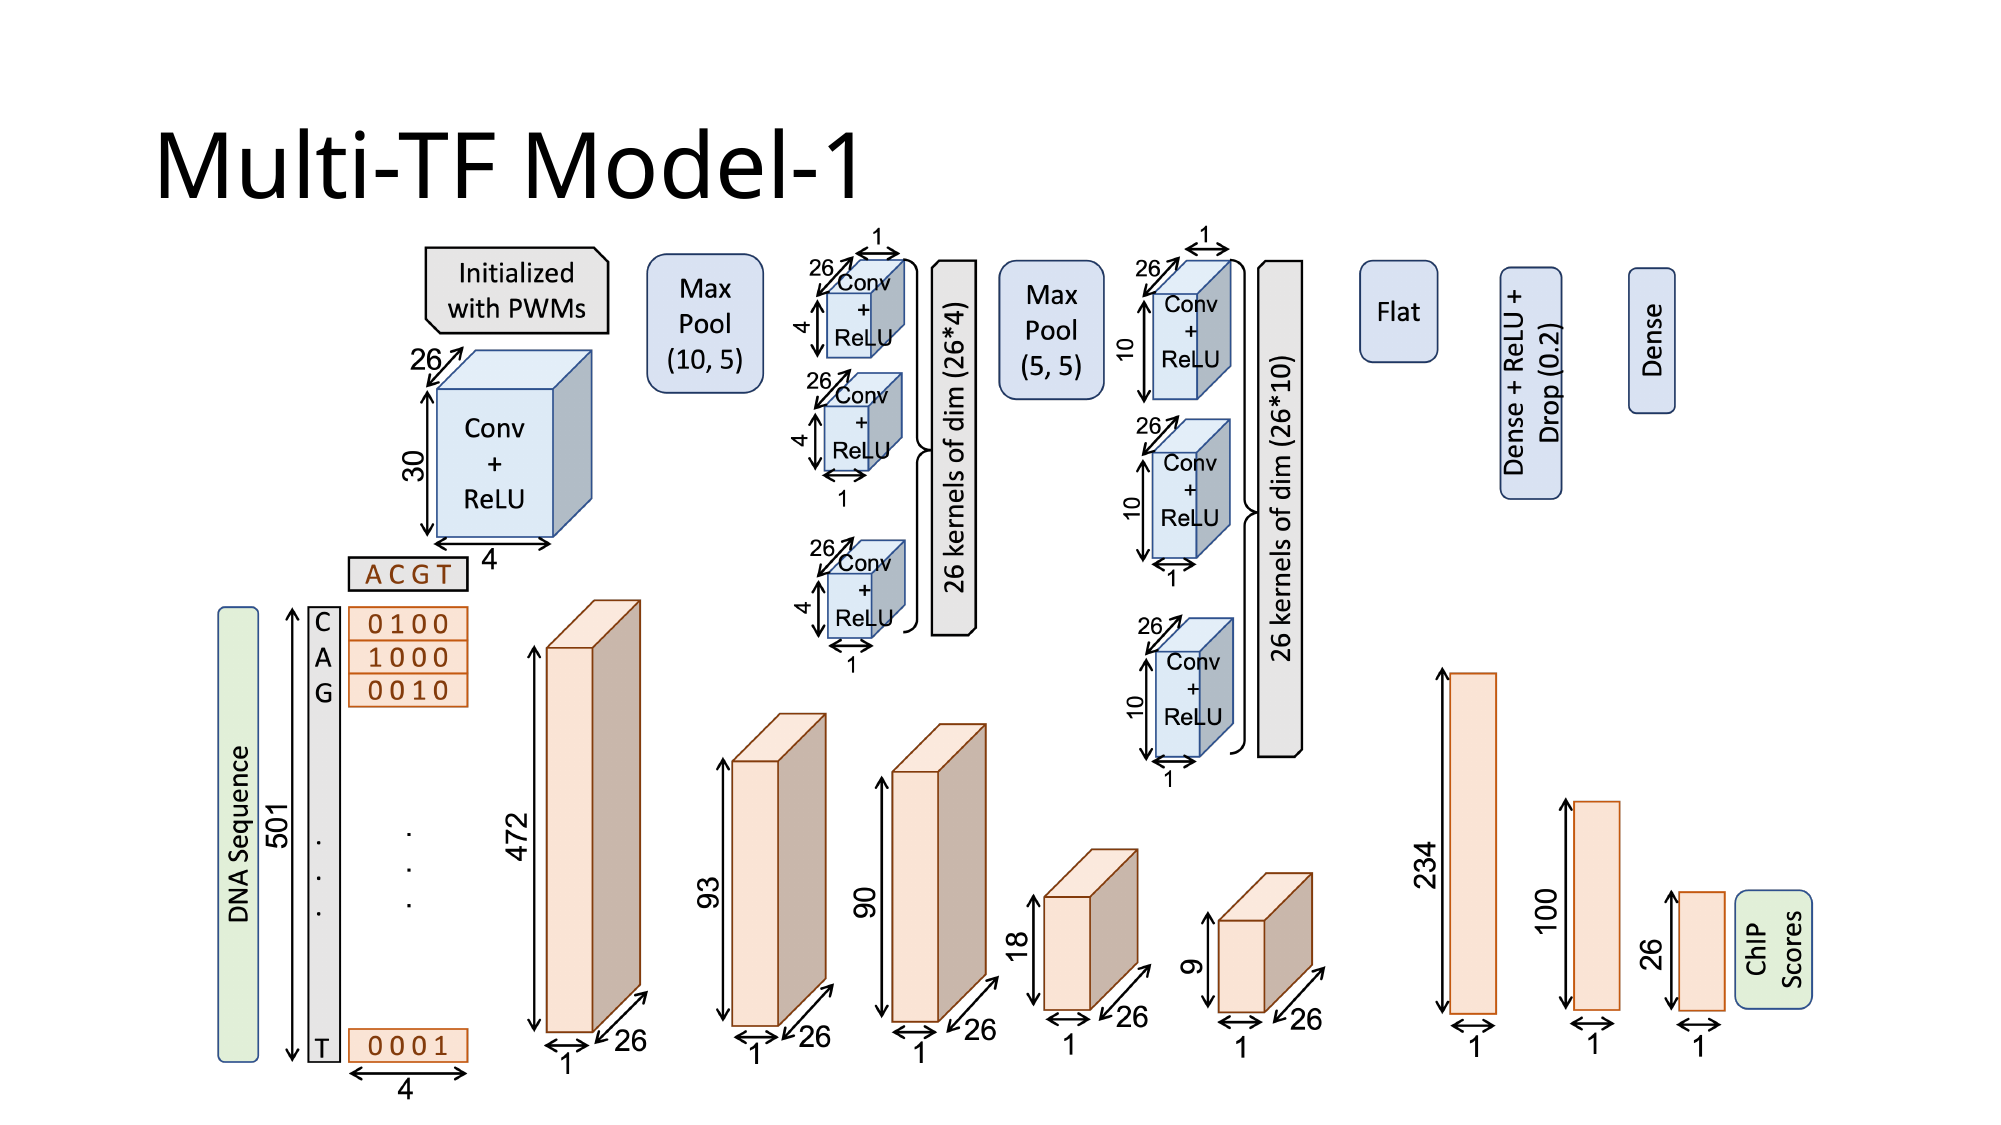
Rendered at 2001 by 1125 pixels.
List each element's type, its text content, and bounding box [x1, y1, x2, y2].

picture [209, 212, 1827, 1125]
title Multi-TF Model-1 [137, 59, 1863, 278]
